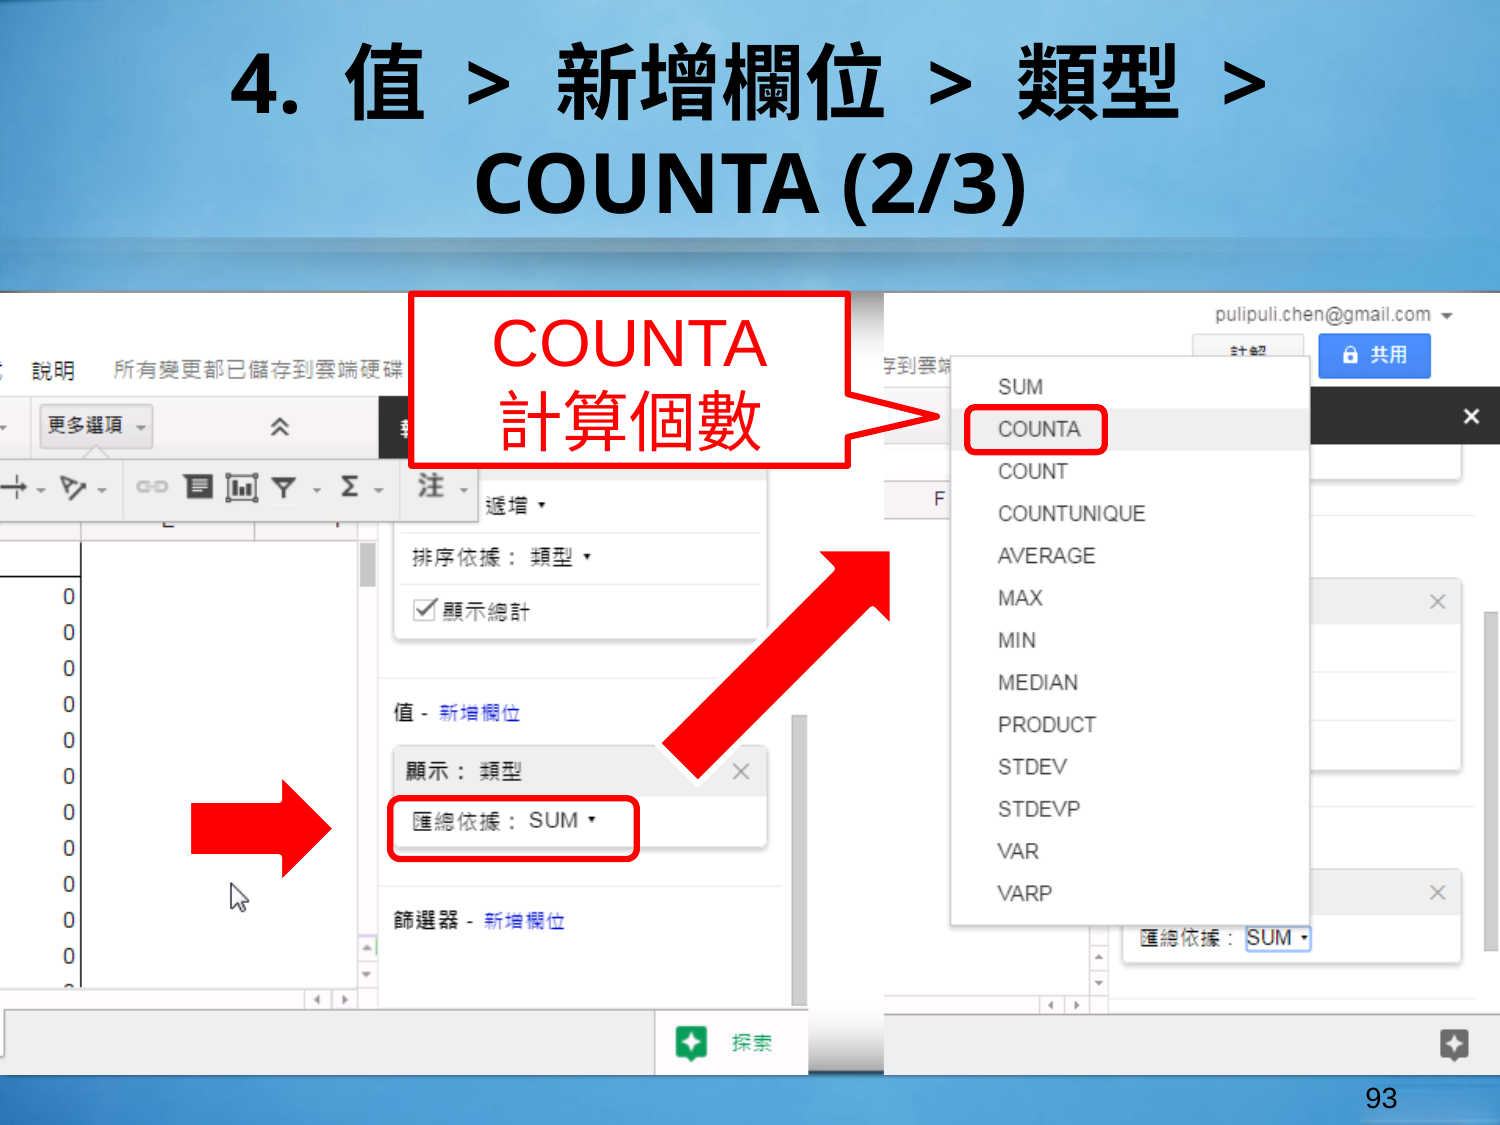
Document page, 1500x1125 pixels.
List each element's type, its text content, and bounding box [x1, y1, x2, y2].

text_box COUNTA 計算個數 [809, 293, 878, 466]
title 4. 值 > 新增欄位 > 類型 > COUNTA (2/3) [78, 27, 1422, 232]
slide_number ‹#› [1350, 1084, 1488, 1118]
text_box [813, 548, 878, 669]
picture [0, 0, 1500, 1125]
